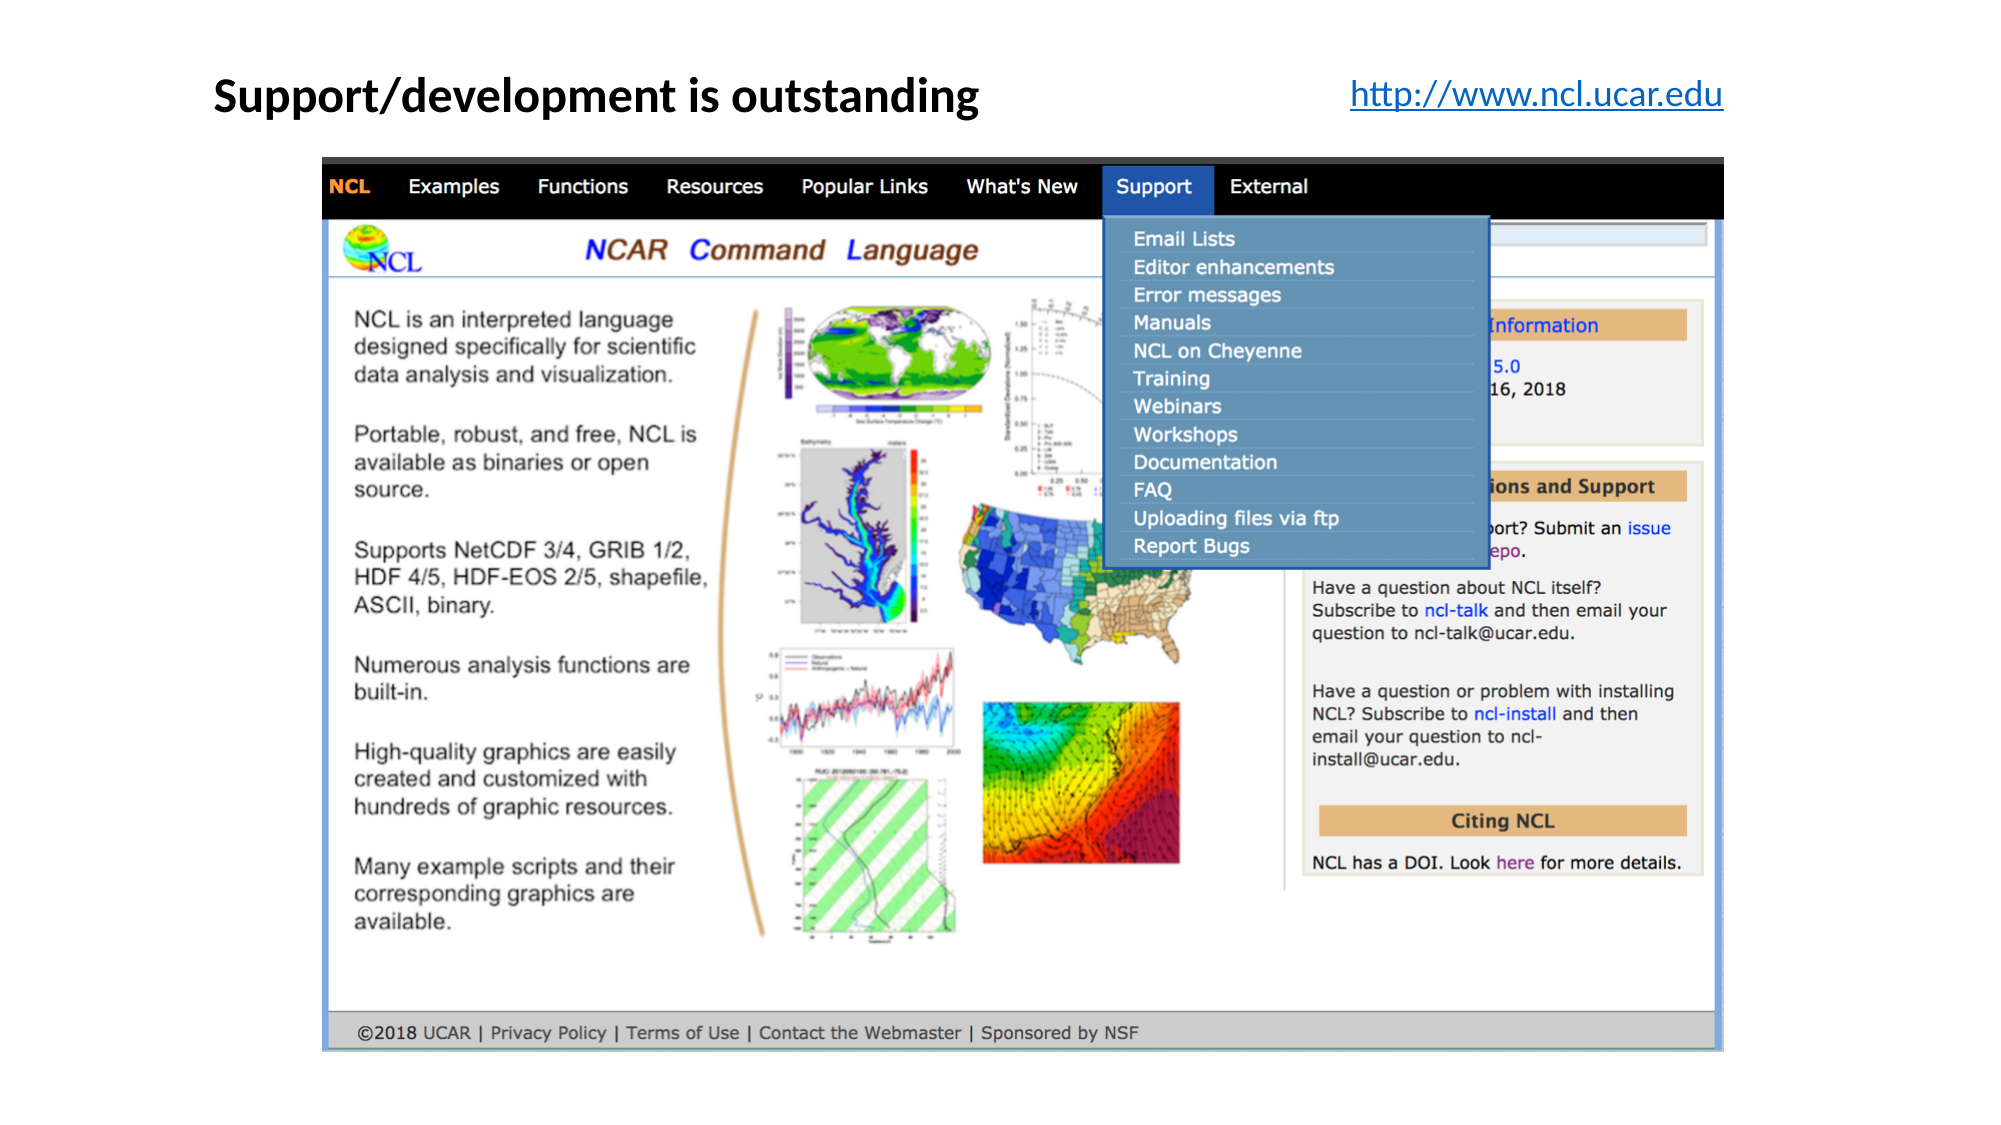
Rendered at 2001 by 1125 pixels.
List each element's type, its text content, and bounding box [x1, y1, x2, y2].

picture [321, 157, 1724, 1052]
text_box http://www.ncl.ucar.edu [1335, 61, 1739, 122]
list Support/development is outstanding [123, 61, 1849, 155]
